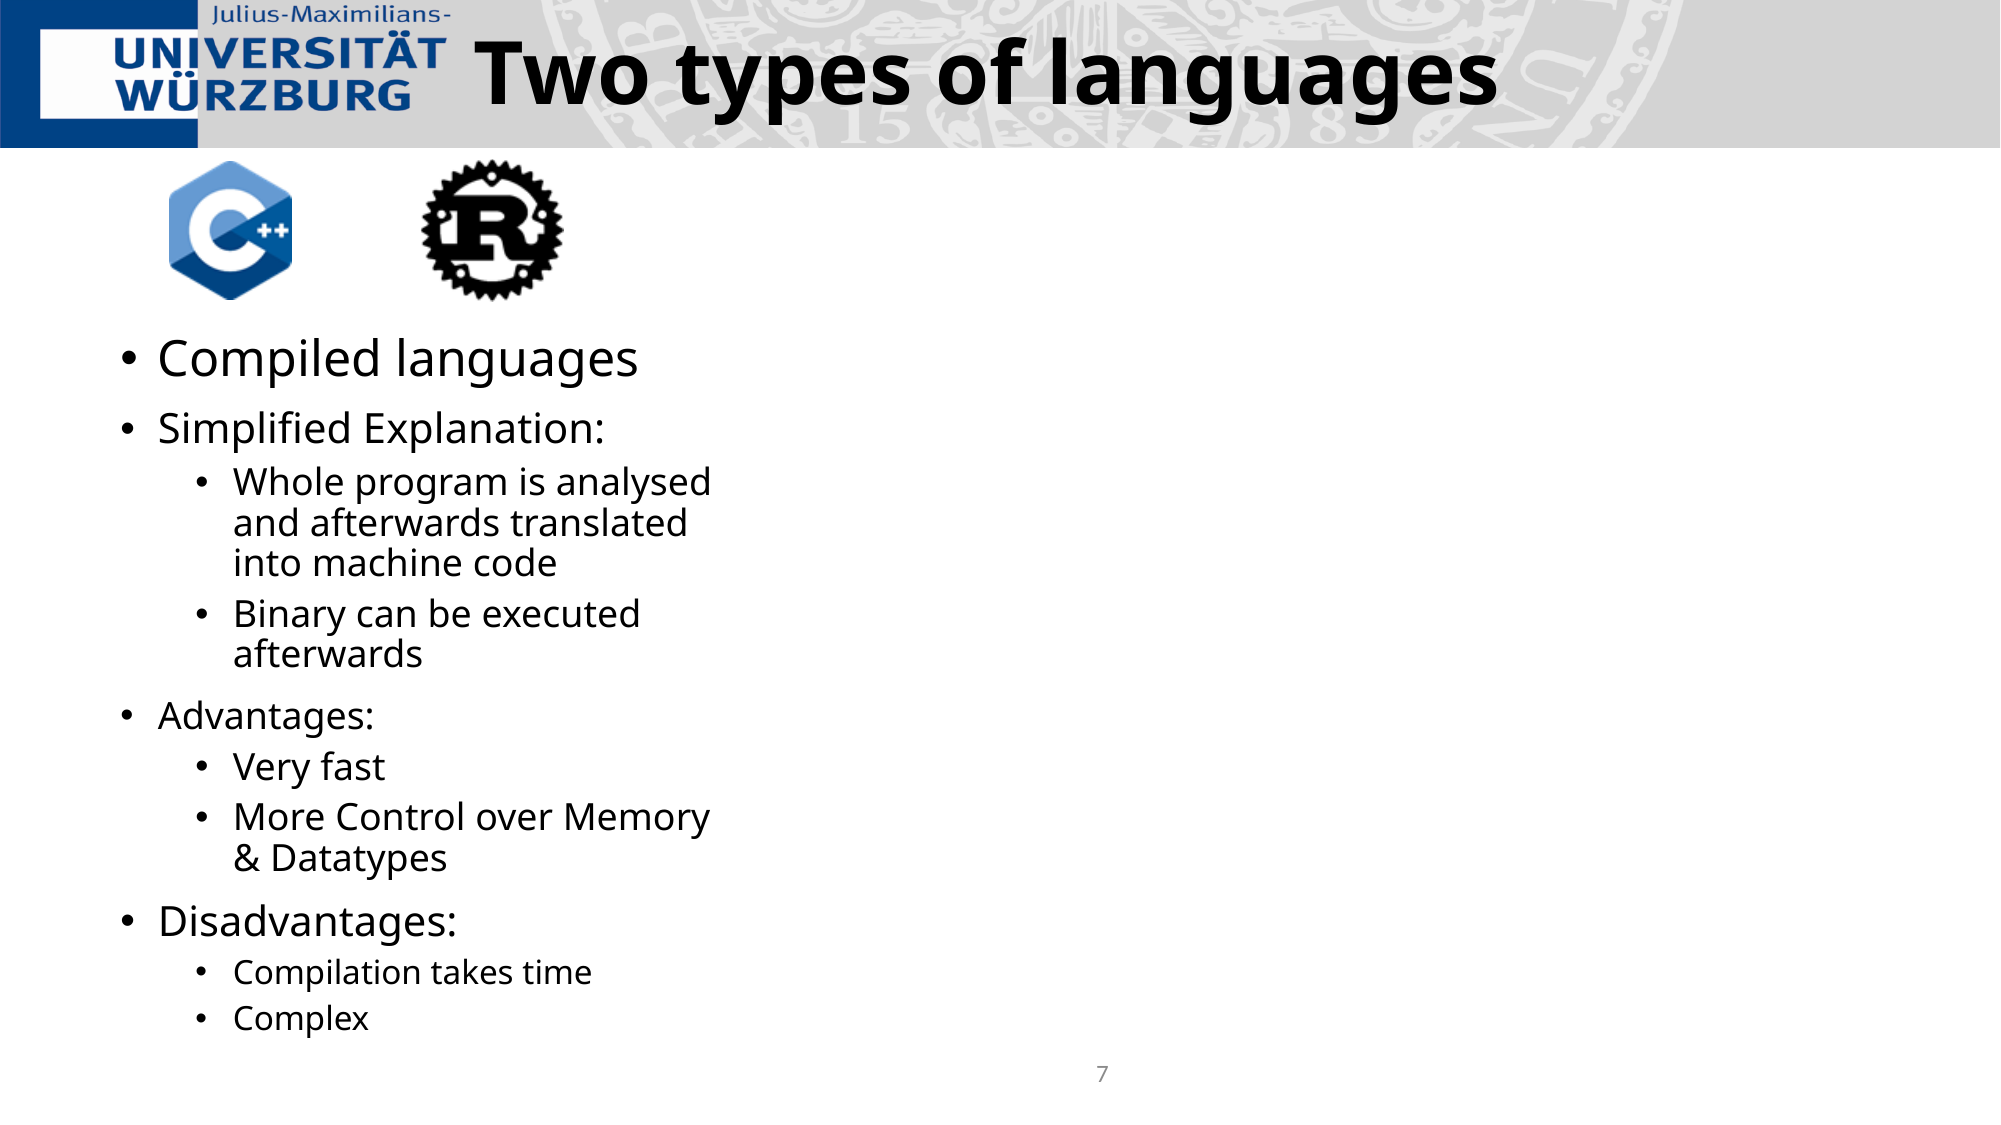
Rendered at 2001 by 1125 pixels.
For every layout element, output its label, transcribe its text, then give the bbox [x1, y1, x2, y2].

text_box Compiled languages Simplified Explanation: Whole program is analysed and afterwards translated into machine code Binary can be executed afterwards Advantages: Very fast More Control over Memory & Datatypes Disadvantages: Compilation takes time Complex [105, 325, 736, 1097]
title Two types of languages [458, 2, 2000, 150]
picture [0, 0, 2001, 148]
slide_number 7 [877, 1042, 1328, 1103]
picture [420, 159, 564, 302]
picture [169, 161, 292, 300]
